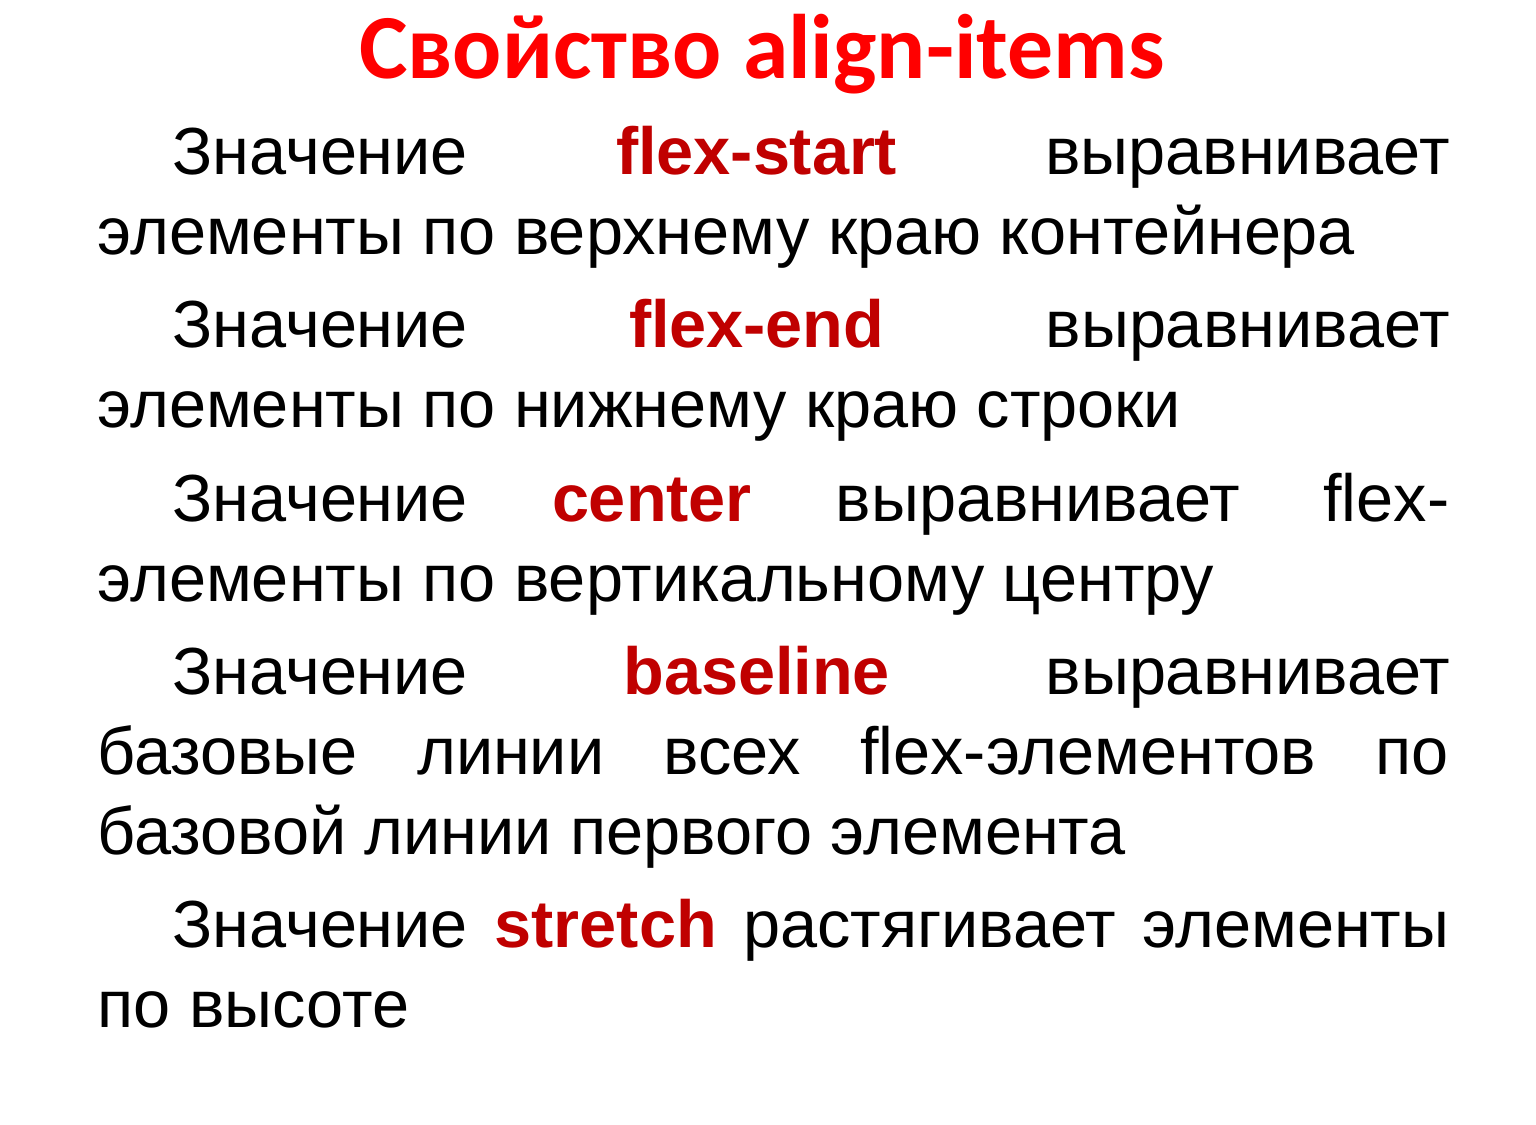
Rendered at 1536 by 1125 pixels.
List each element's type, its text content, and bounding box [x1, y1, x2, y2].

list Значение flex-start выравнивает элементы по верхнему краю контейнера Значение flex-end выравнивает элементы по нижнему краю строки Значение center выравнивает flex-элементы по вертикальному центру Значение baseline выравнивает базовые линии всех flex-элементов по базовой линии первого элемента Значение stretch растягивает элементы по высоте [82, 100, 1465, 988]
title Свойство align-items [70, 0, 1453, 136]
